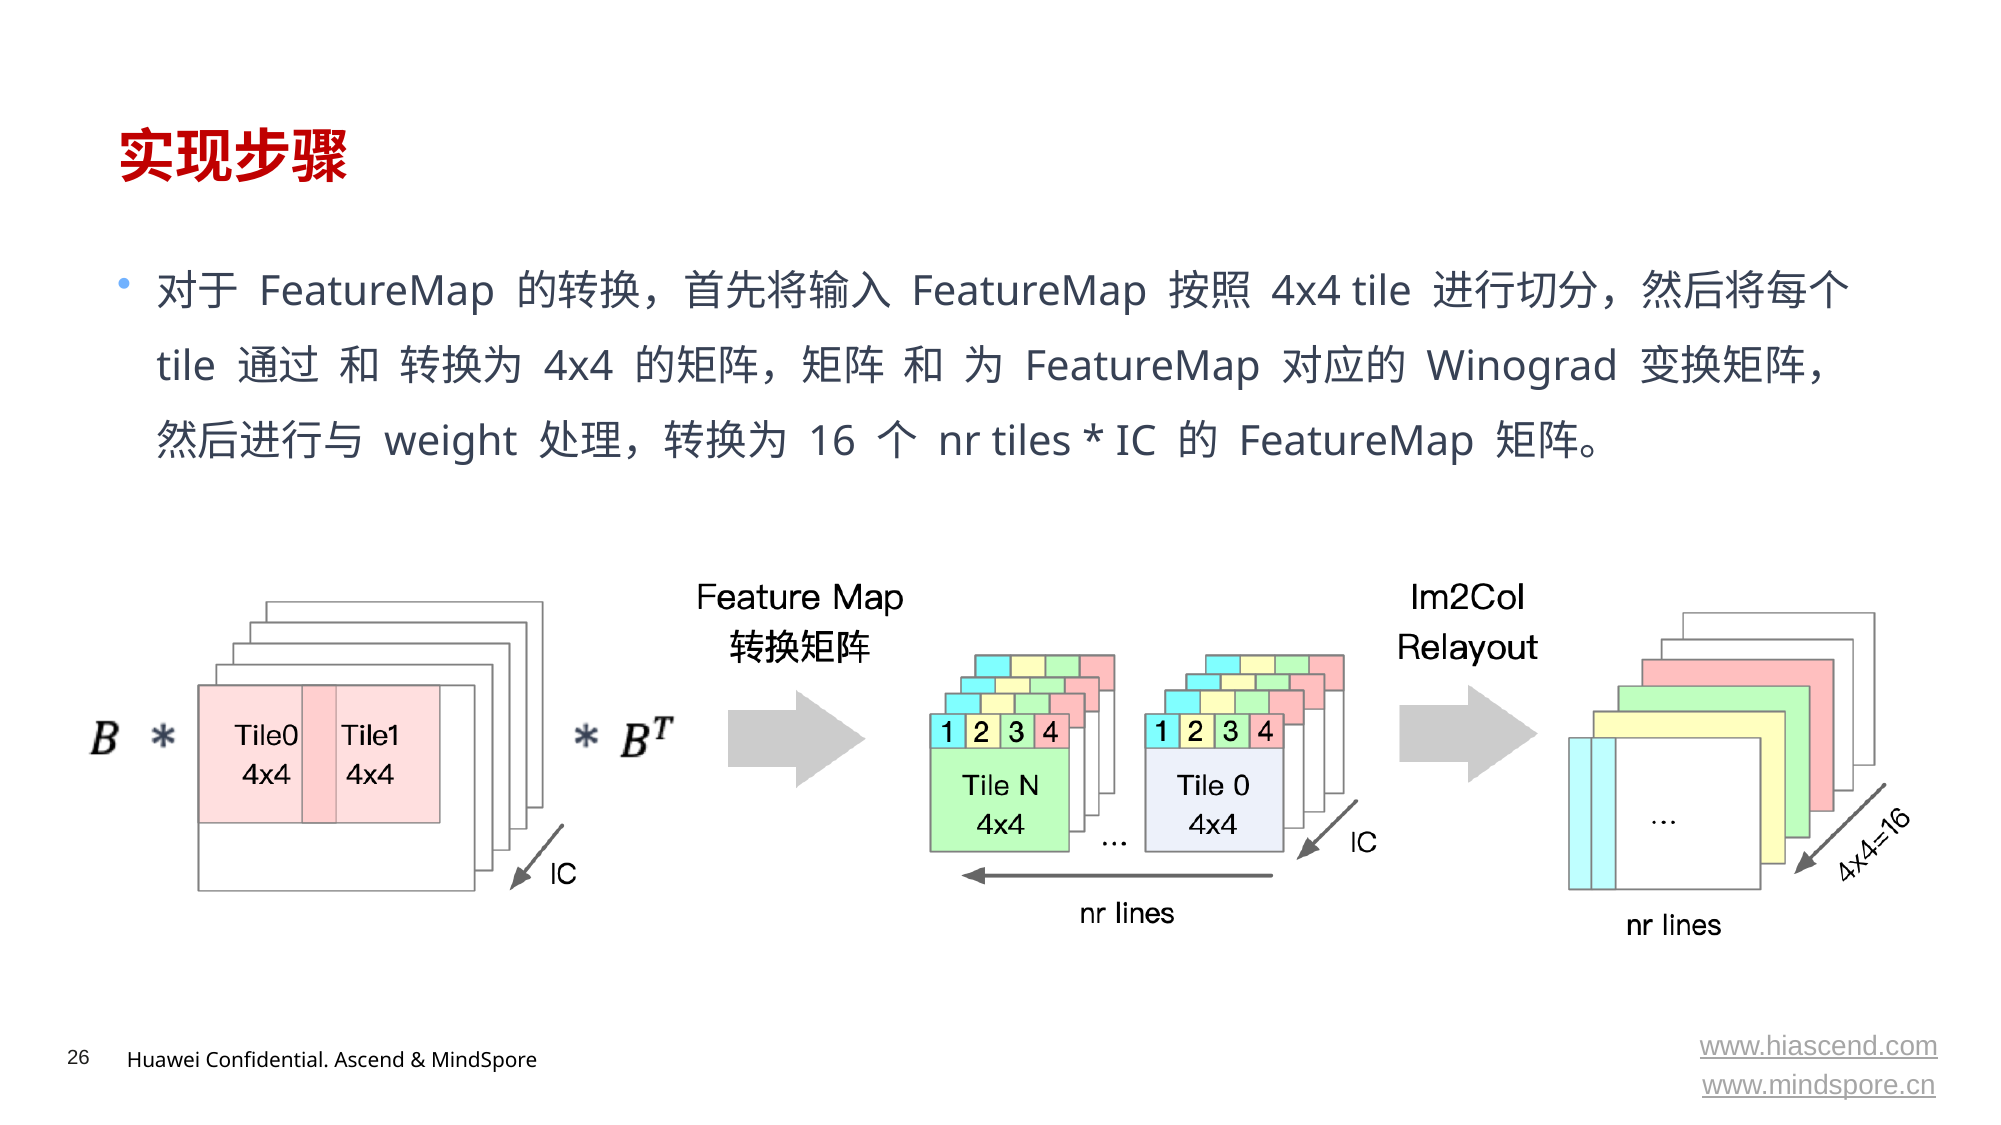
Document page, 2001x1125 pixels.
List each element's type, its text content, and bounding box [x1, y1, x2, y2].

picture [69, 562, 1934, 953]
title 实现步骤 [102, 111, 1901, 209]
